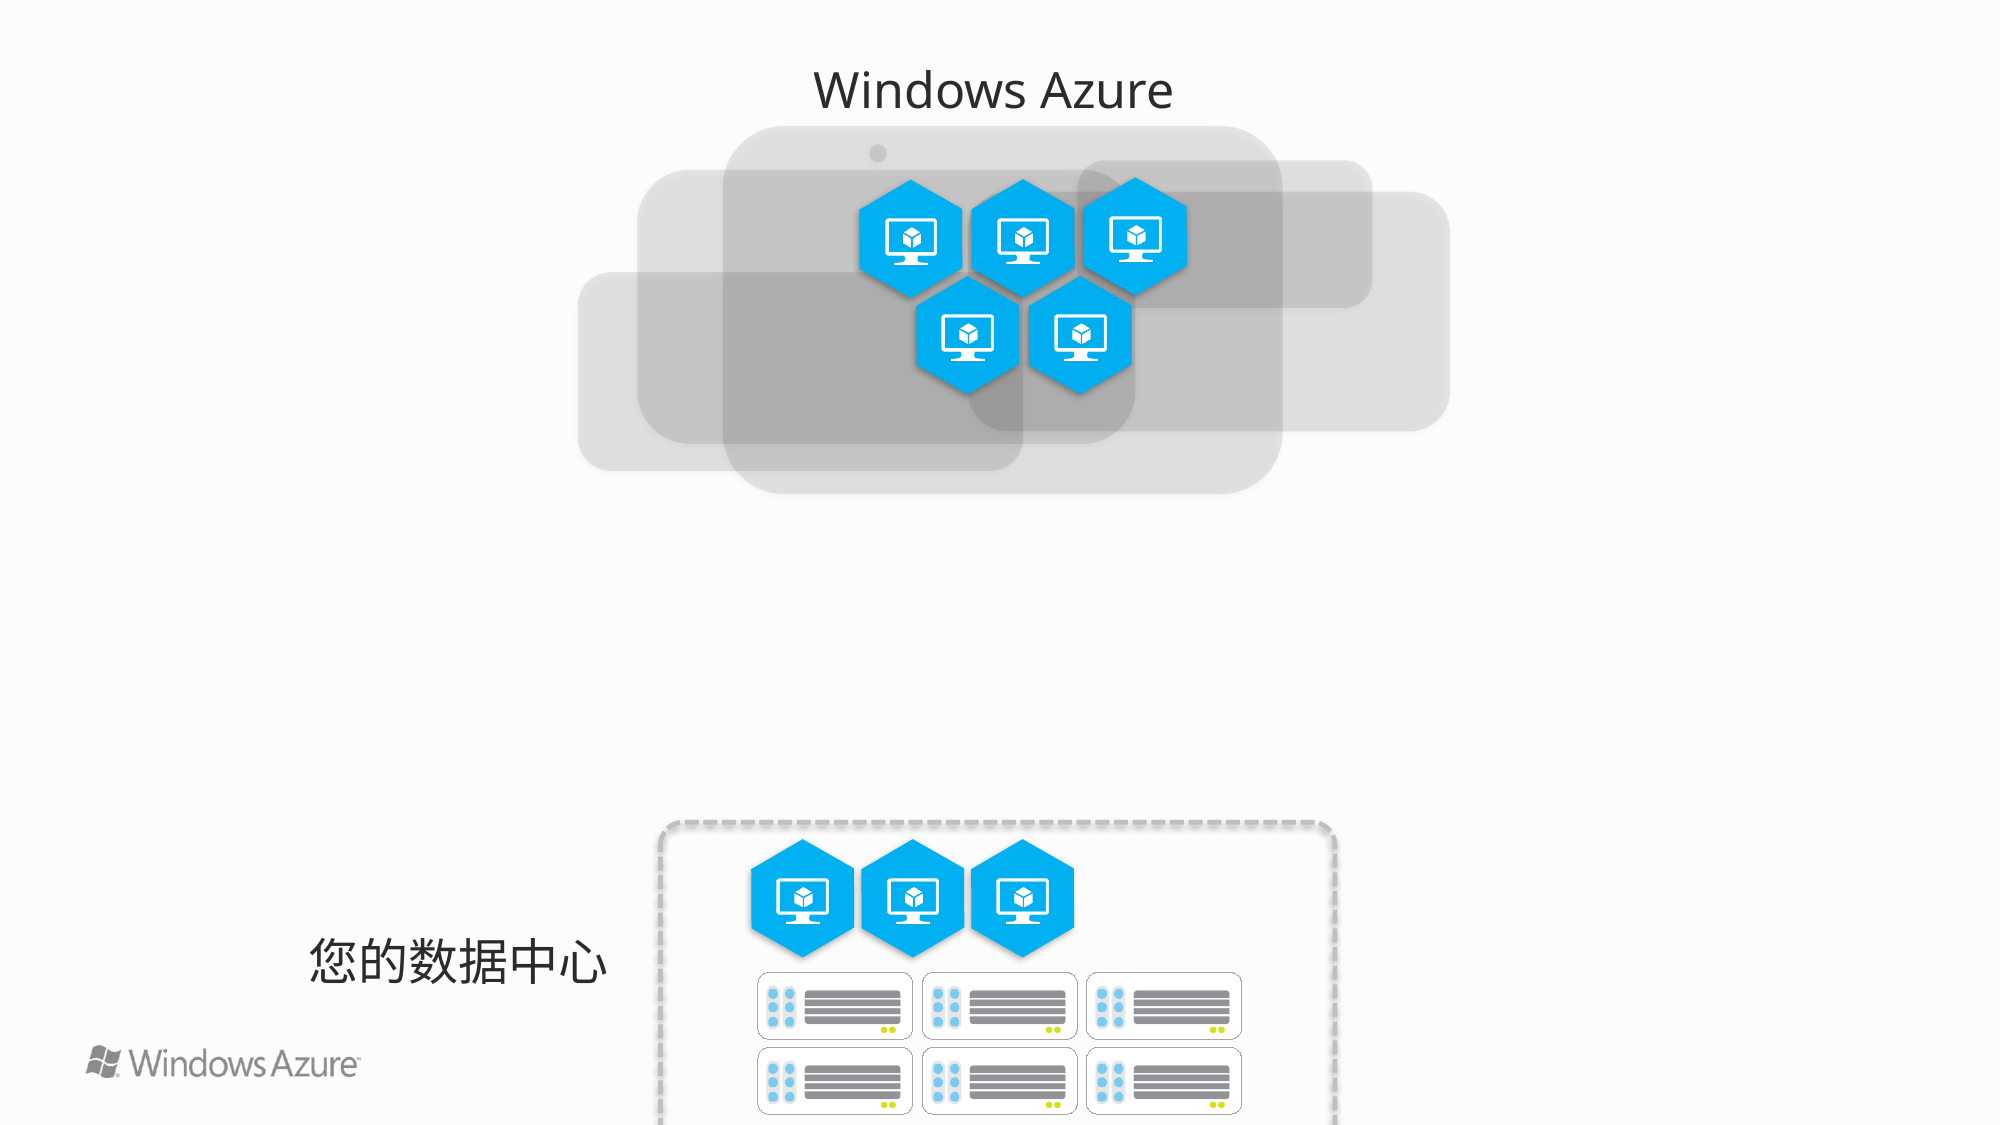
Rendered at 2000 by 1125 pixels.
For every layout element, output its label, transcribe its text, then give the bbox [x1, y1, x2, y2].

text_box Windows Azure [761, 70, 1228, 119]
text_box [973, 846, 1083, 950]
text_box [1032, 296, 1140, 387]
text_box [636, 168, 721, 270]
text_box [722, 125, 1276, 270]
text_box 您的数据中心 [142, 942, 609, 991]
text_box [743, 317, 1284, 495]
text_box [851, 187, 971, 291]
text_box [853, 846, 973, 950]
text_box [1077, 159, 1374, 309]
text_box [967, 186, 1072, 290]
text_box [908, 299, 1028, 387]
text_box [868, 143, 888, 163]
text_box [1075, 184, 1195, 288]
text_box [577, 271, 1024, 472]
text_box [757, 972, 1242, 1115]
text_box [659, 821, 1336, 1125]
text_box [743, 846, 852, 950]
text_box [1288, 190, 1451, 433]
